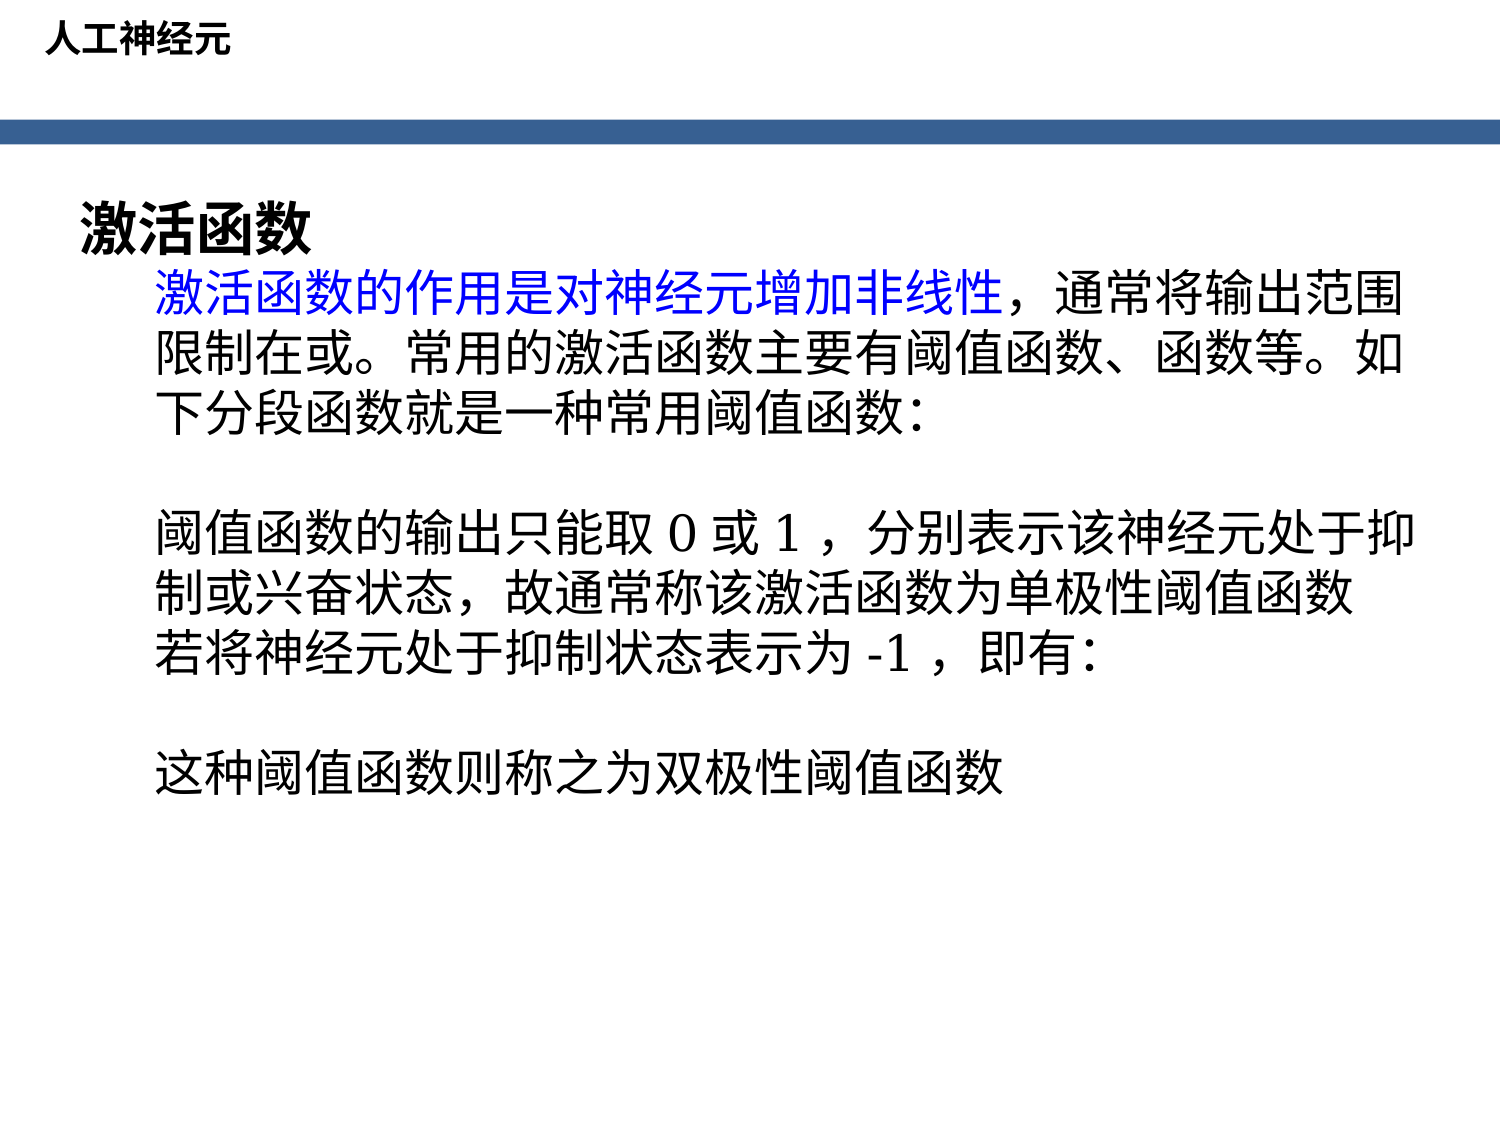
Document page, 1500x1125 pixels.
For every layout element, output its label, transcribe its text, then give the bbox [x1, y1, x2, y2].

title 人工神经元 [29, 7, 1305, 91]
